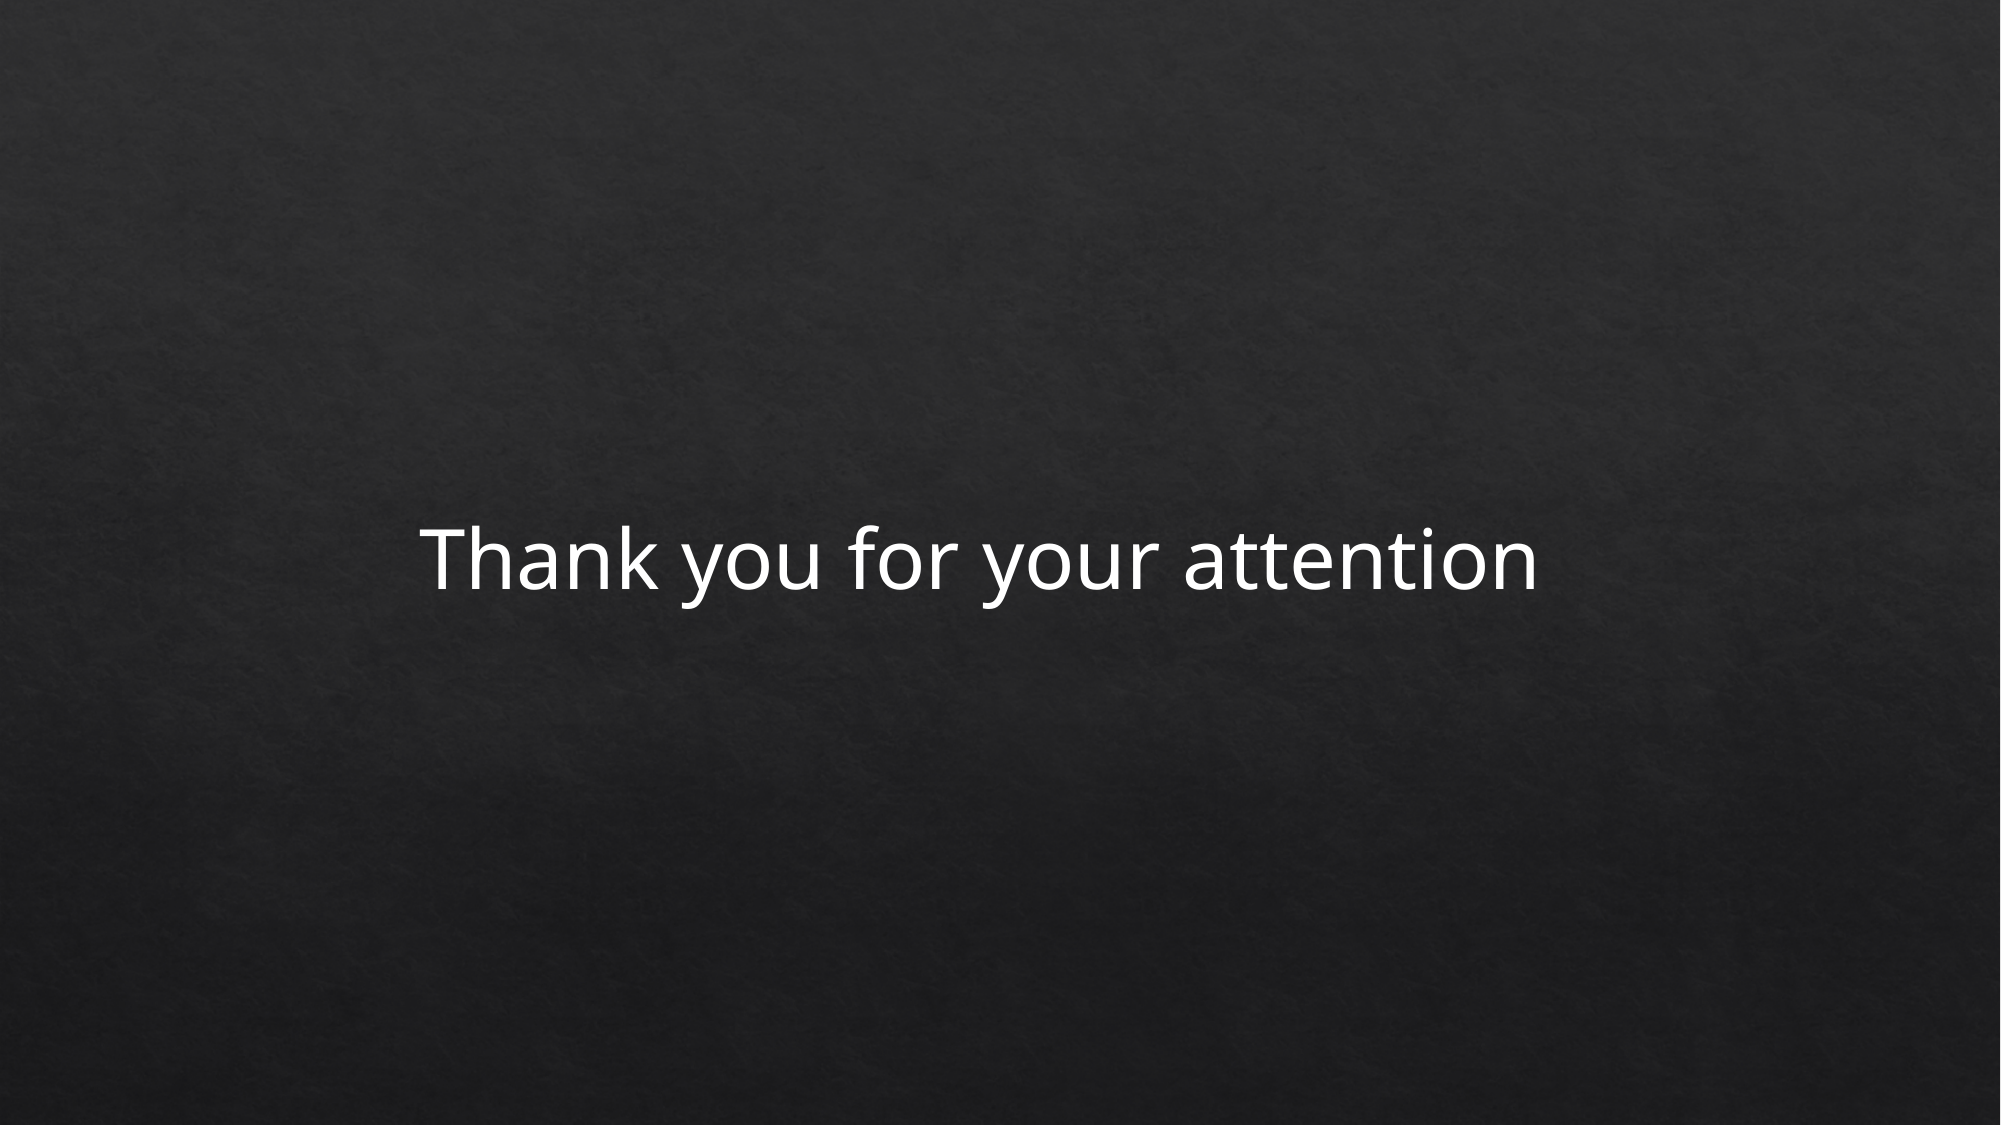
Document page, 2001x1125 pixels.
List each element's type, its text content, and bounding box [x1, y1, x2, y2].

text_box Thank you for your attention [404, 498, 1557, 614]
